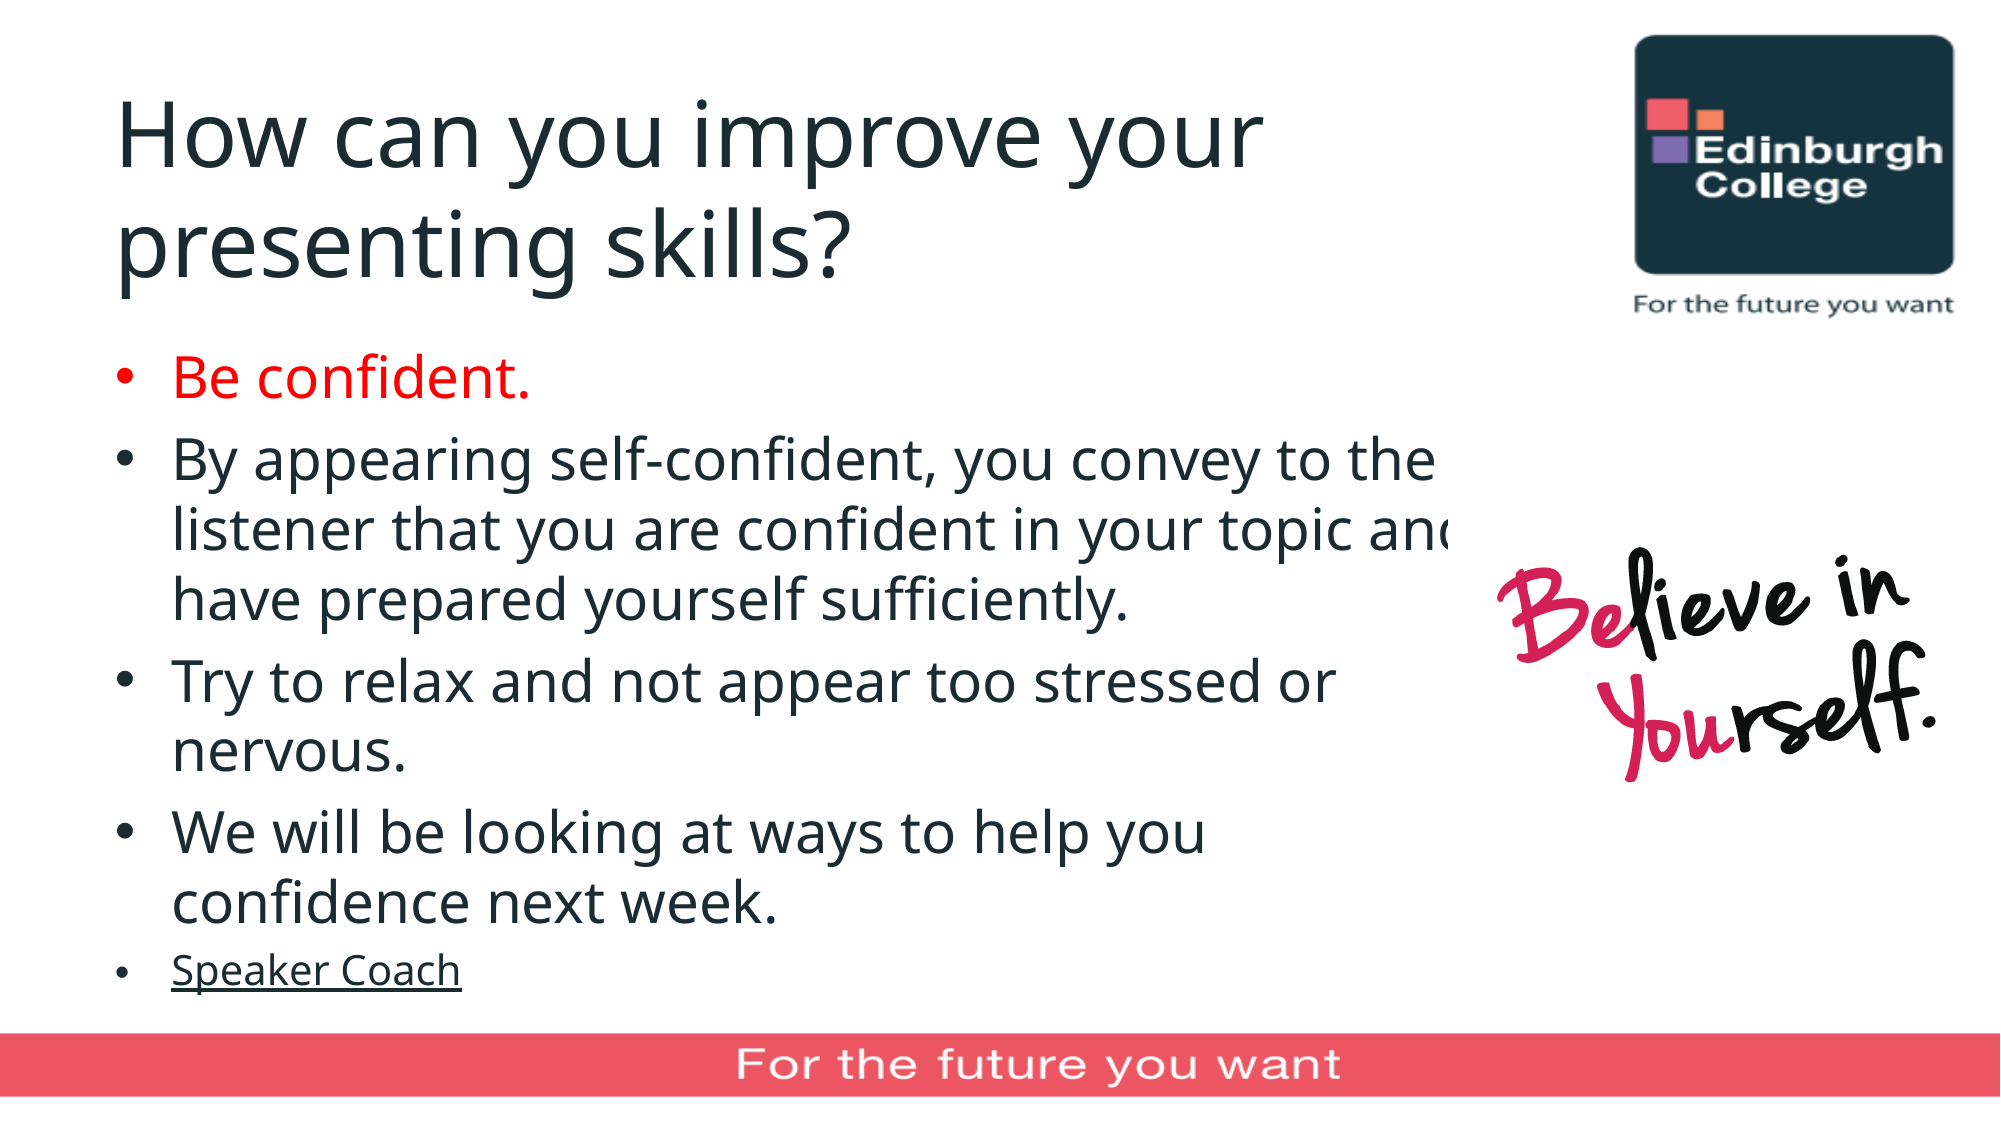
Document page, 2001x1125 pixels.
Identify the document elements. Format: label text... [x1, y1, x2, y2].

picture [1448, 484, 2000, 852]
picture [0, 1031, 2000, 1097]
title How can you improve your presenting skills? [99, 72, 1502, 300]
list Be confident. By appearing self-confident, you convey to the listener that you are confident in your topic and have prepared yourself sufficiently. Try to relax and not appear too stressed or nervous. We will be looking at ways to help you confidence next week. Speaker Coach [99, 332, 1502, 972]
